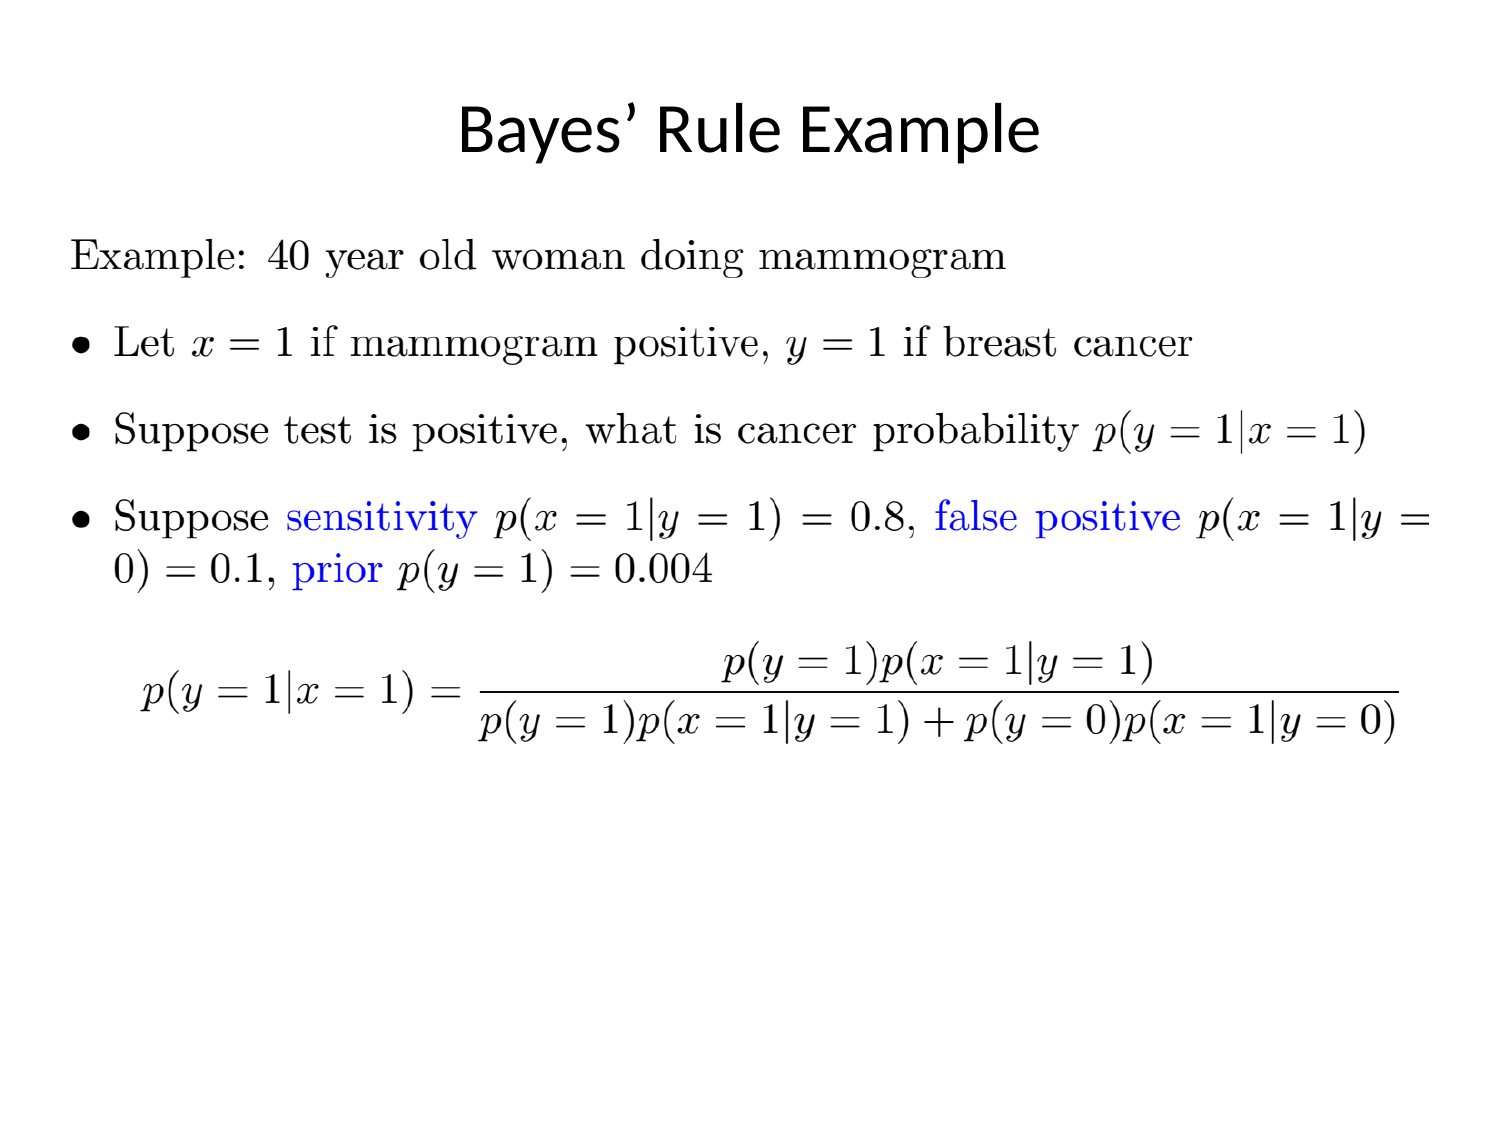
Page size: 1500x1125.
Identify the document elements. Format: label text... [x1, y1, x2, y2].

picture [70, 237, 1430, 751]
title Bayes’ Rule Example [75, 30, 1425, 218]
